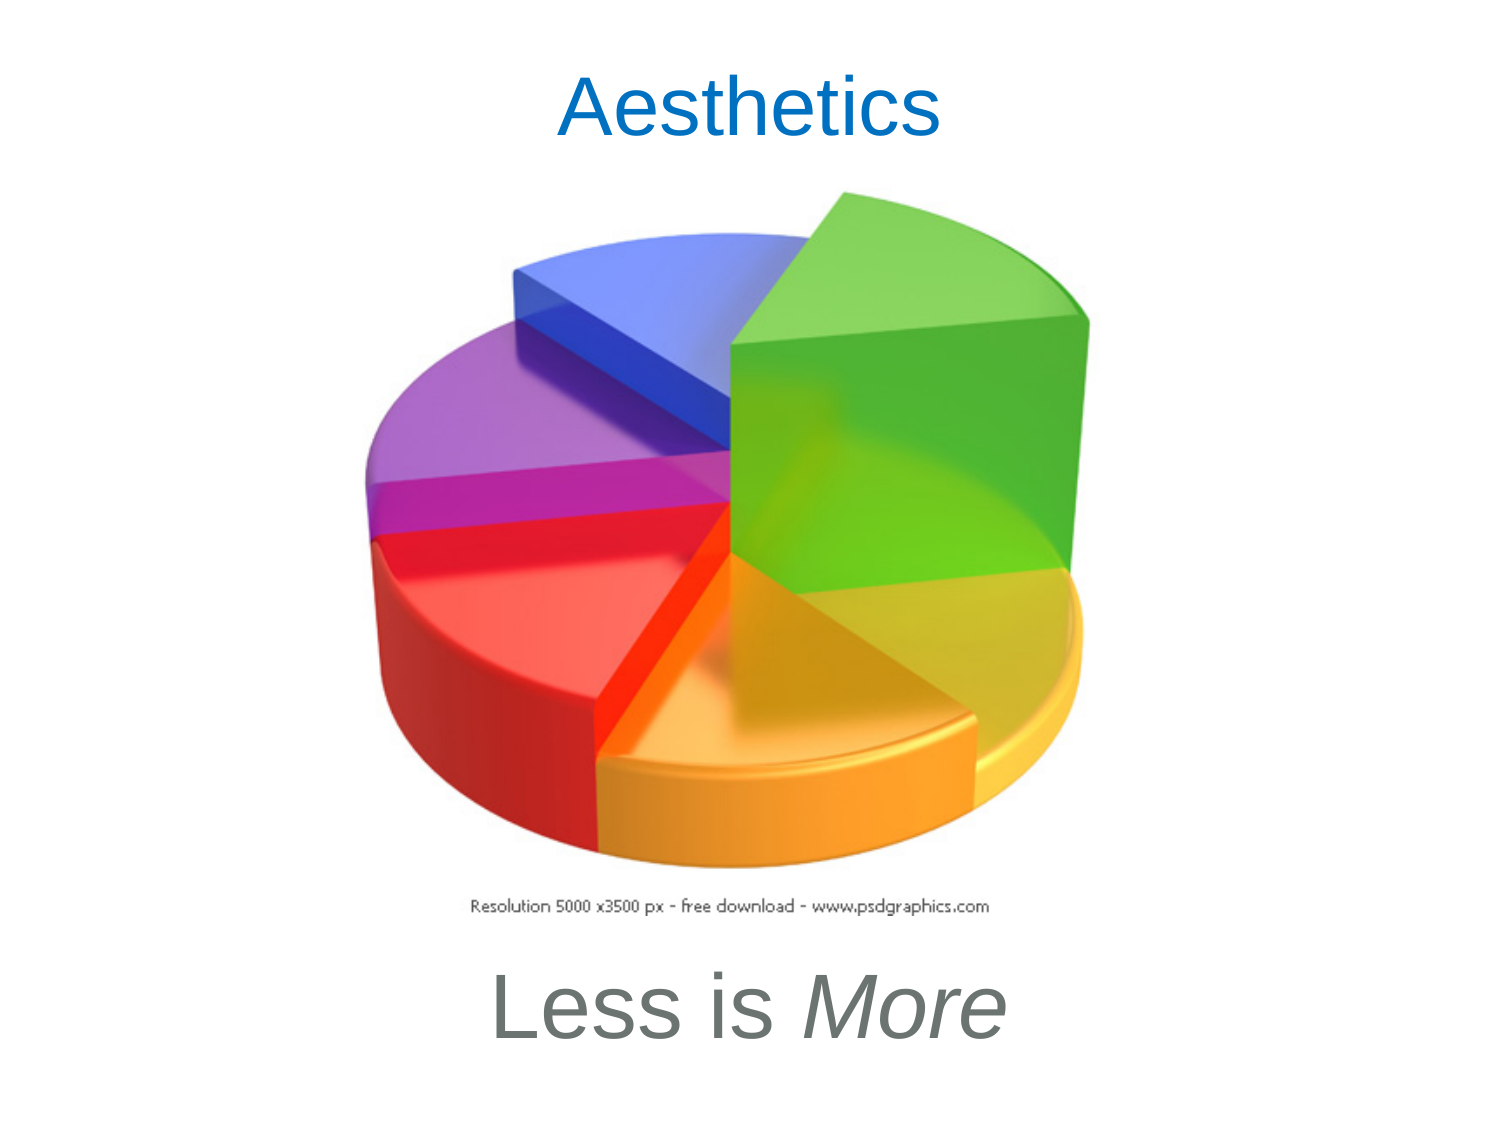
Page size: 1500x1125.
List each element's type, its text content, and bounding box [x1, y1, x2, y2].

title Aesthetics [40, 12, 1460, 158]
picture [237, 174, 1238, 917]
text_box Less is More [0, 940, 1500, 1125]
